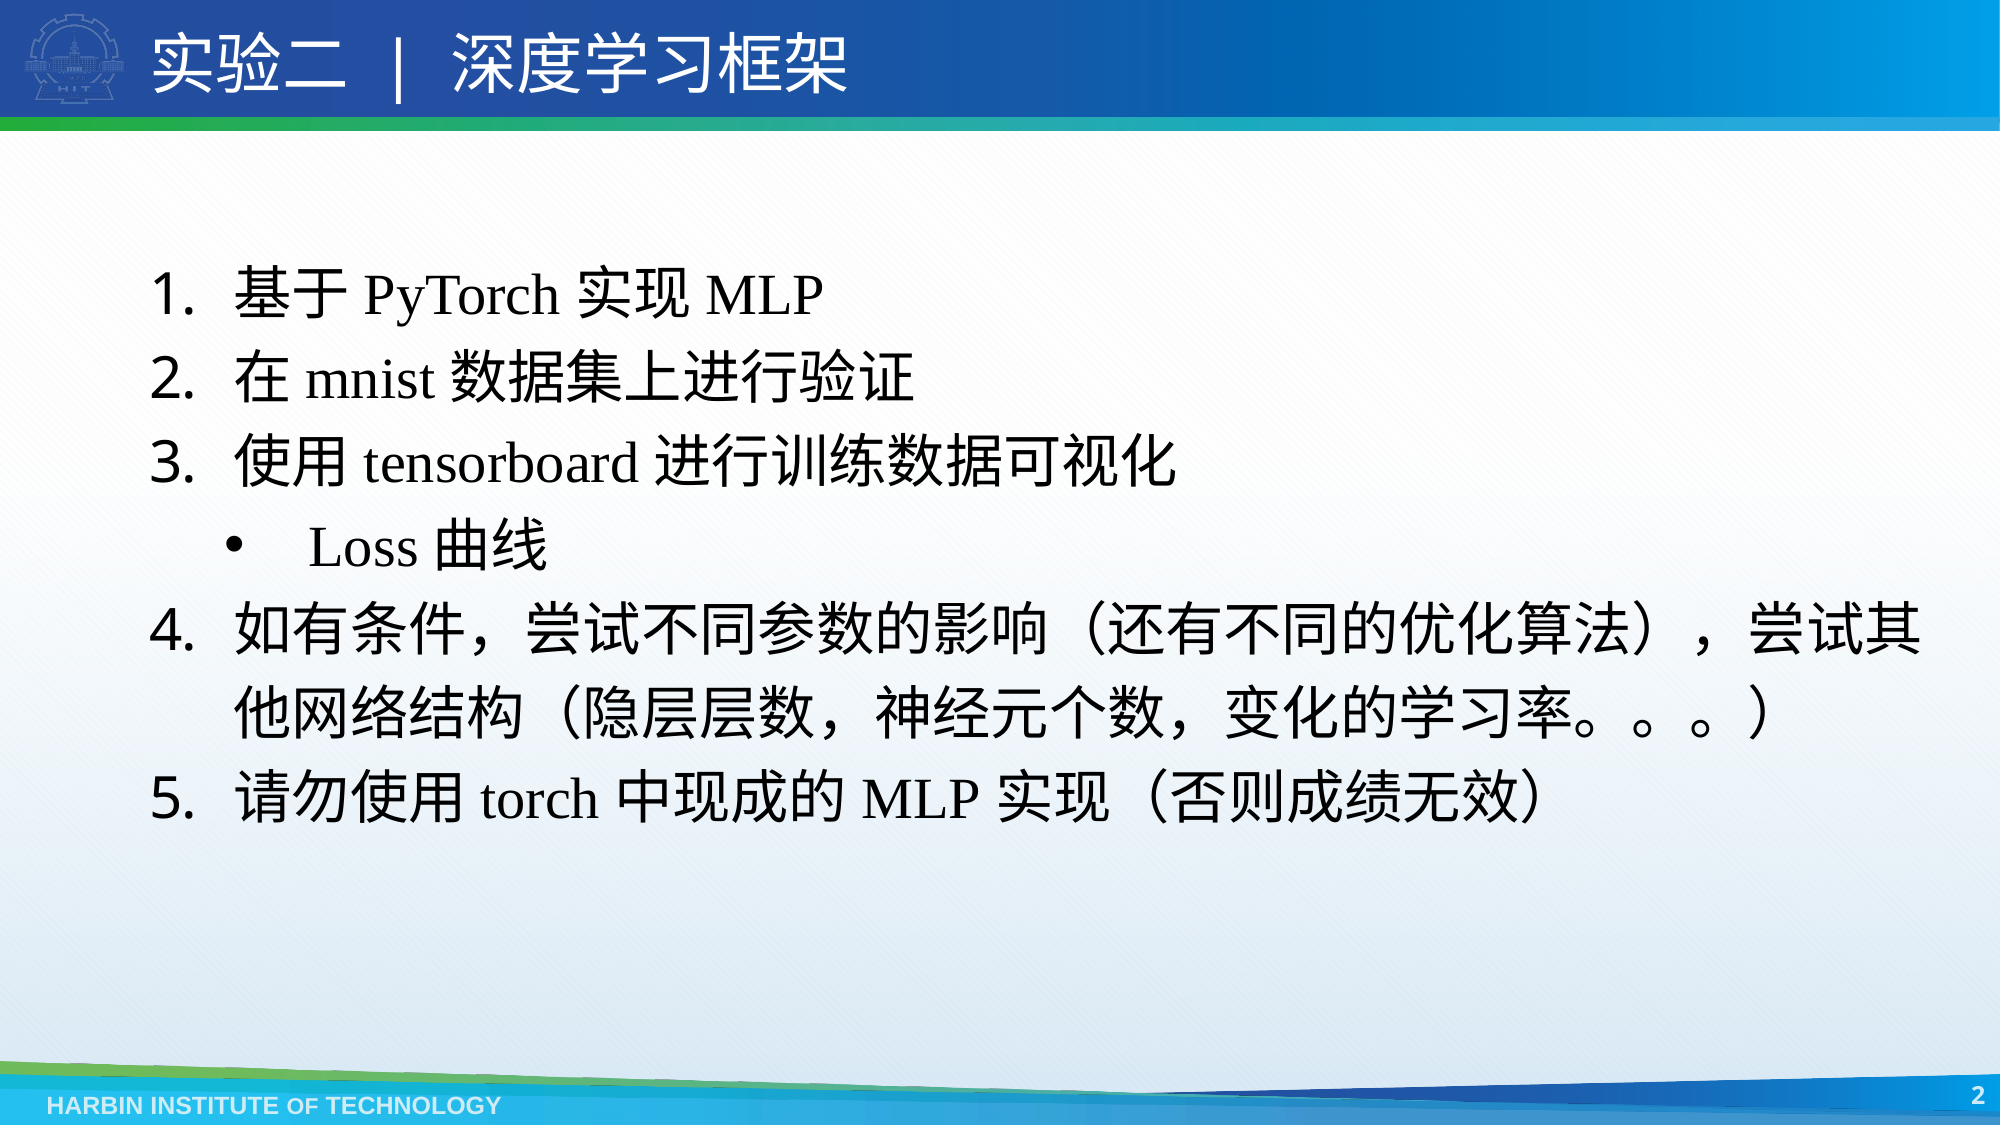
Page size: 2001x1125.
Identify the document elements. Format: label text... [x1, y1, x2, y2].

text_box [16, 13, 135, 113]
title 实验二 | 深度学习框架 [135, 23, 1846, 103]
slide_number 2 [1623, 1072, 2000, 1110]
text_box 基于PyTorch实现MLP 在mnist数据集上进行验证 使用tensorboard进行训练数据可视化 Loss曲线 如有条件，尝试不同参数的影响（还有不同的优化算法），尝试其他网络结构（隐层层数，神经元个数，变化的学习率。。。） 请勿使用torch中现成的MLP实现（否则成绩无效） [134, 235, 1954, 838]
footer HARBIN INSTITUTE OF TECHNOLOGY [31, 1081, 843, 1125]
picture [0, 1061, 2000, 1125]
picture [0, 0, 2000, 131]
